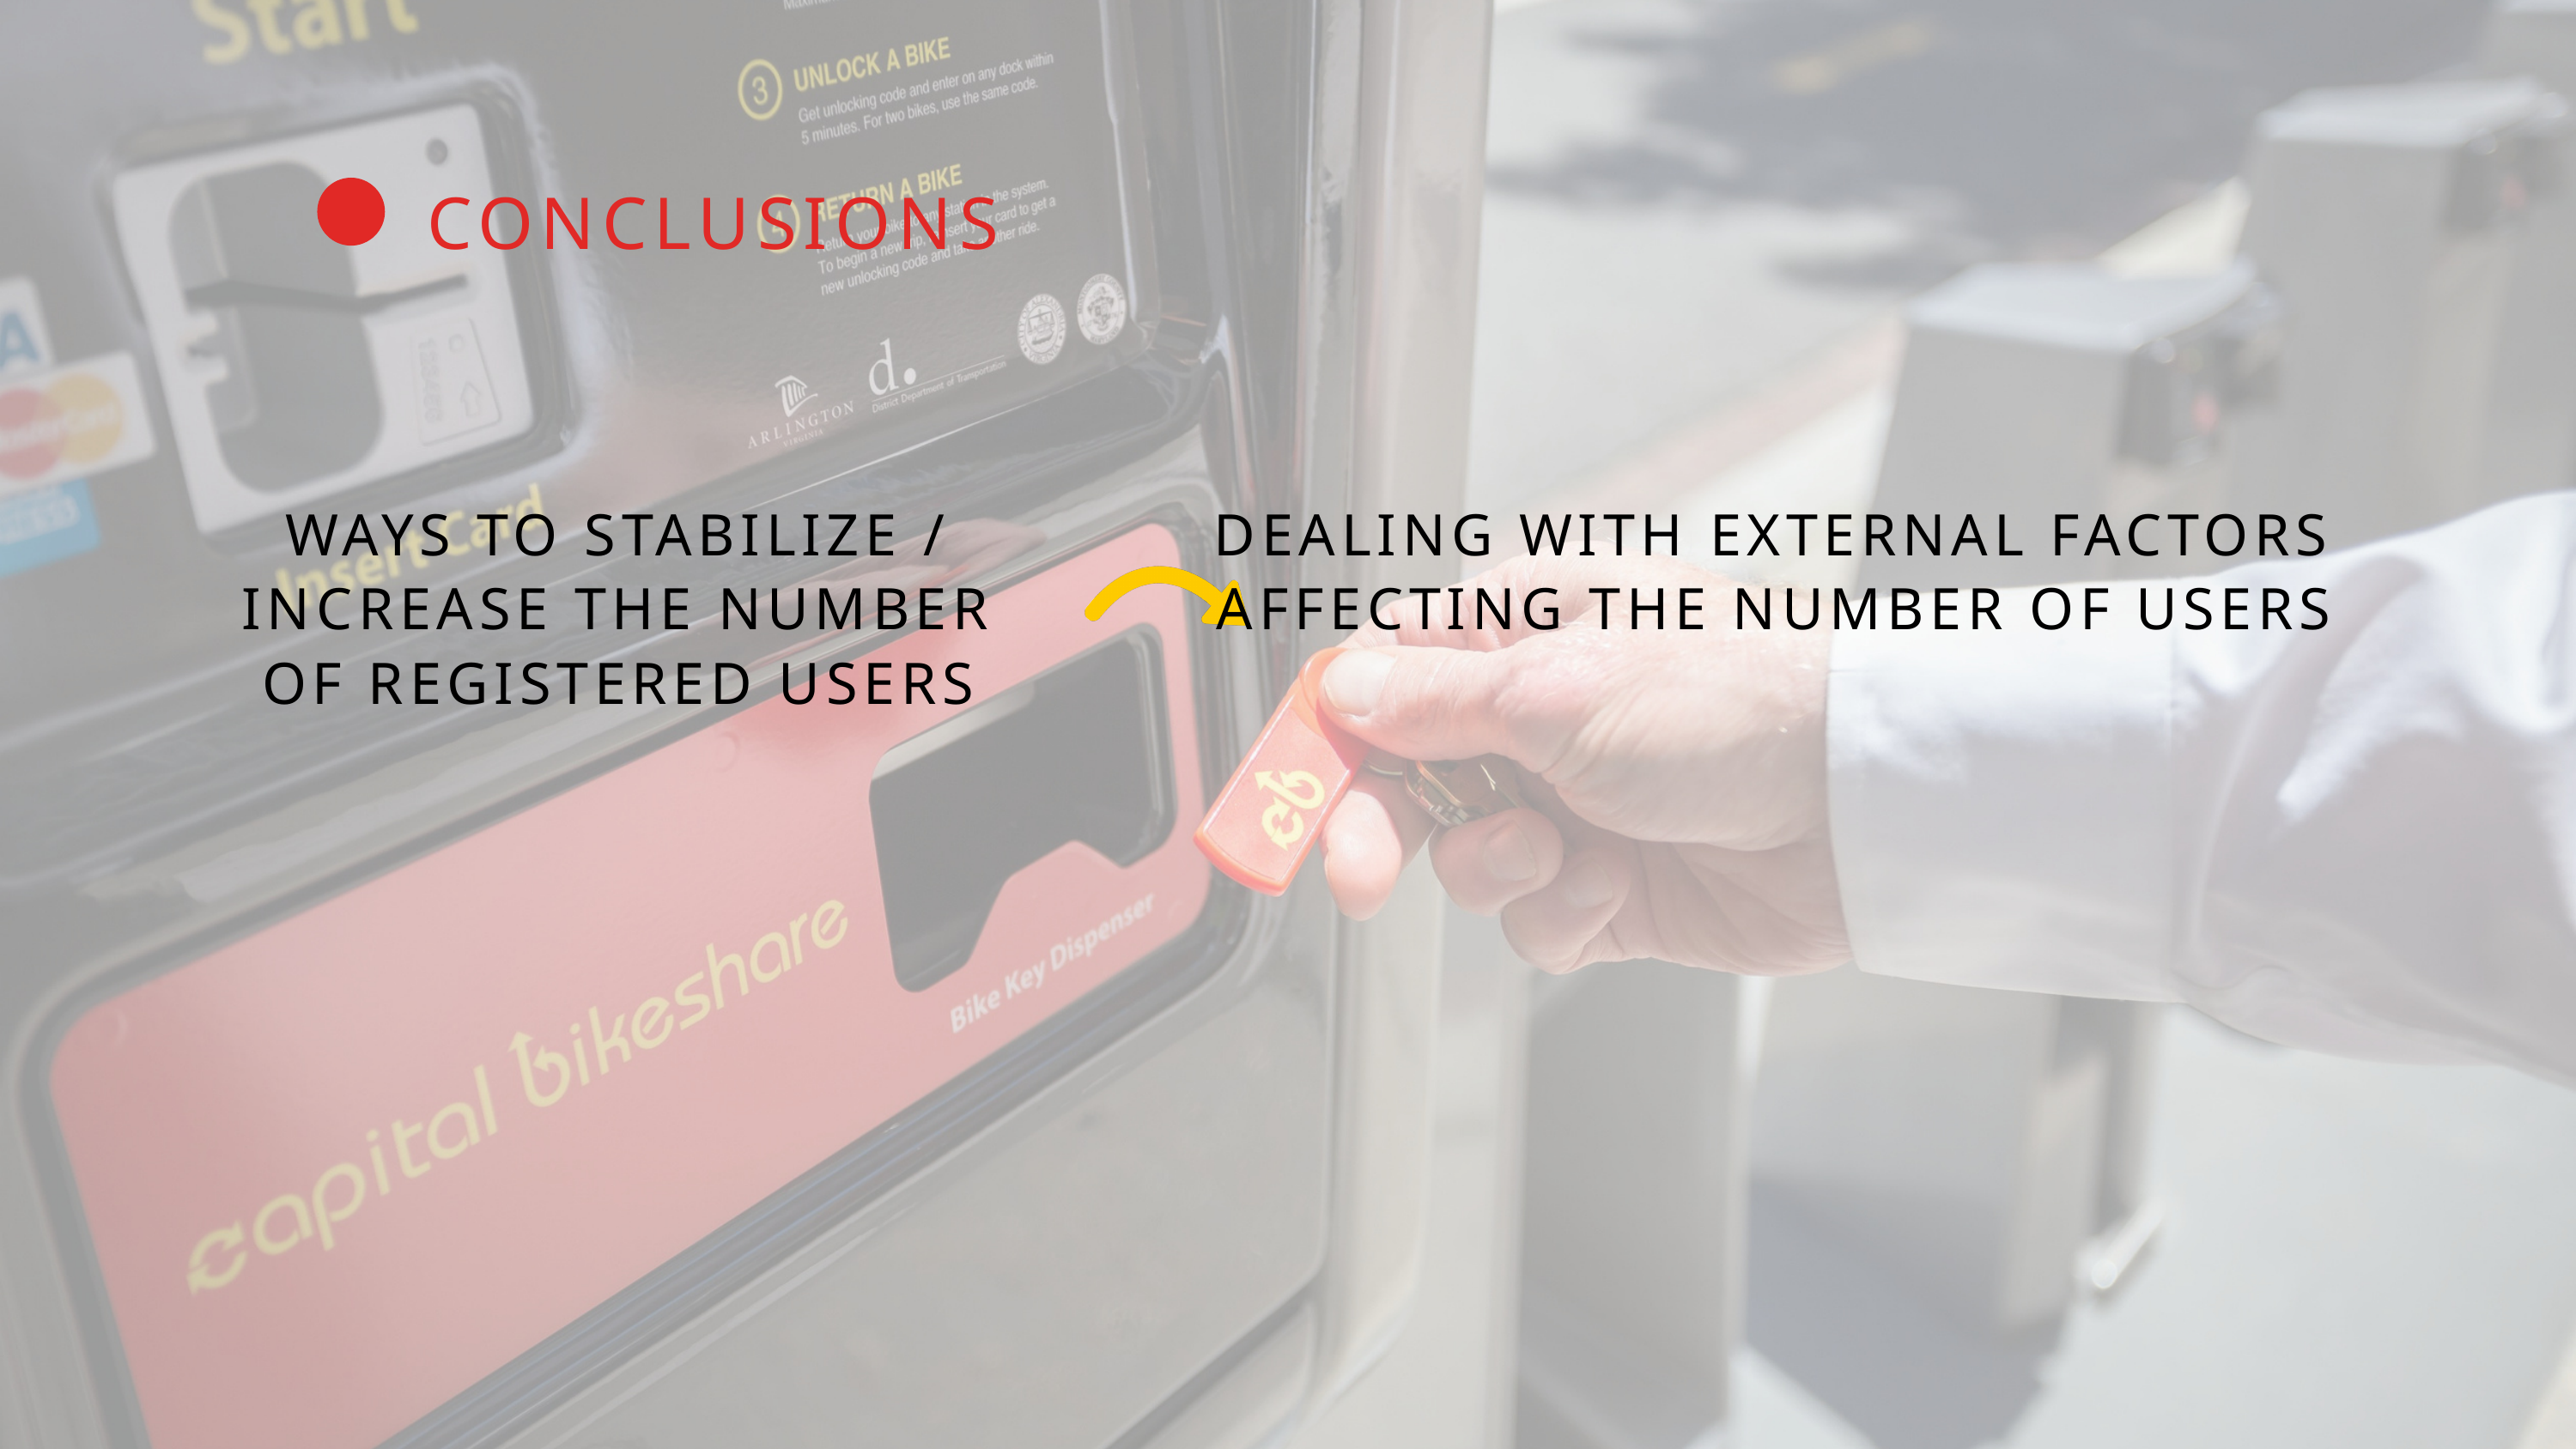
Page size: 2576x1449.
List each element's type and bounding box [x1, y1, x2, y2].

picture [0, 0, 2576, 1449]
text_box [1200, 491, 2349, 939]
text_box [317, 177, 386, 246]
